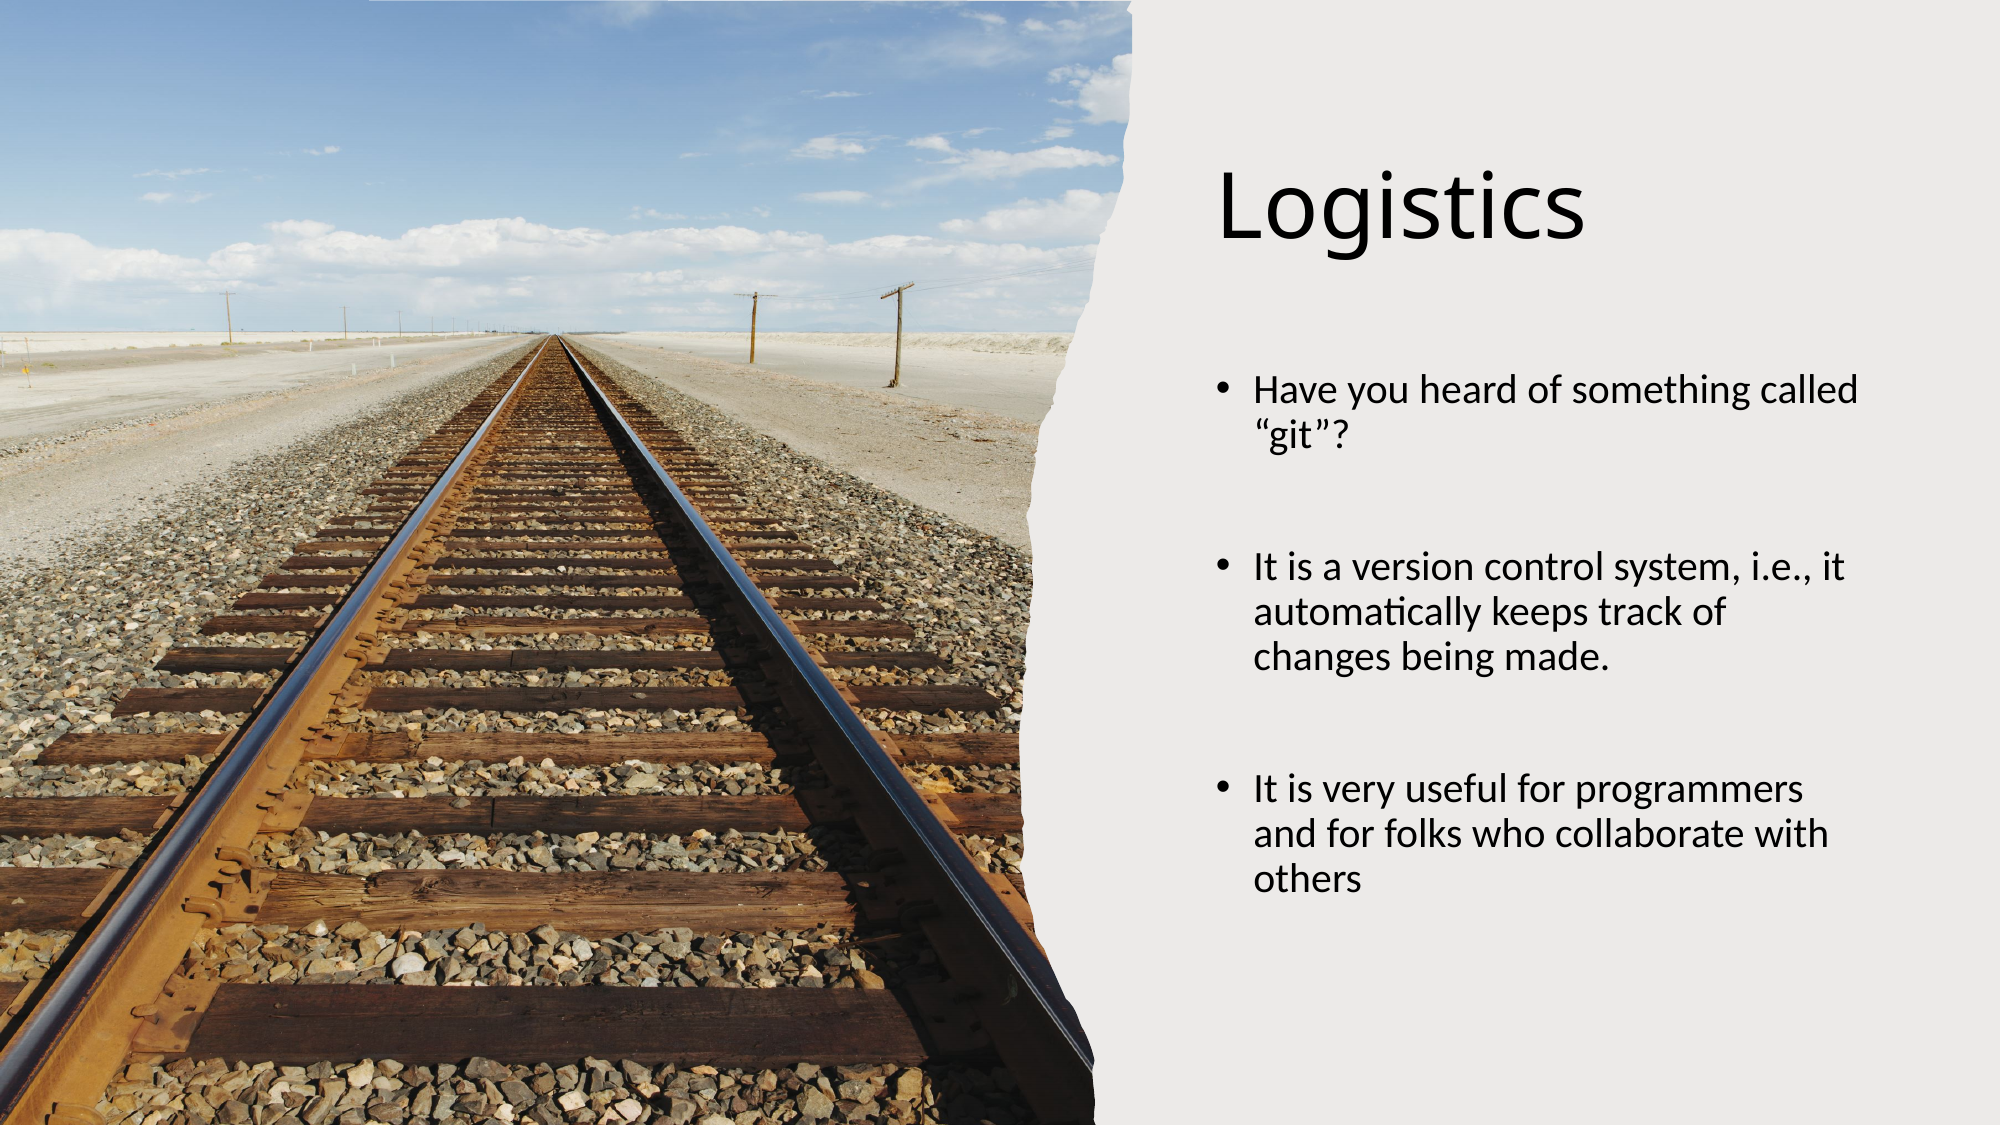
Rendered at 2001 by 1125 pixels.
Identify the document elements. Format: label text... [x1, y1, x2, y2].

text_box [1133, 0, 2000, 1125]
title Logistics [1200, 99, 1880, 319]
list Have you heard of something called “git”? It is a version control system, i.e., it automatically keeps track of changes being made. It is very useful for programmers and for folks who collaborate with others [1200, 359, 1880, 1002]
picture [0, 0, 1133, 1125]
